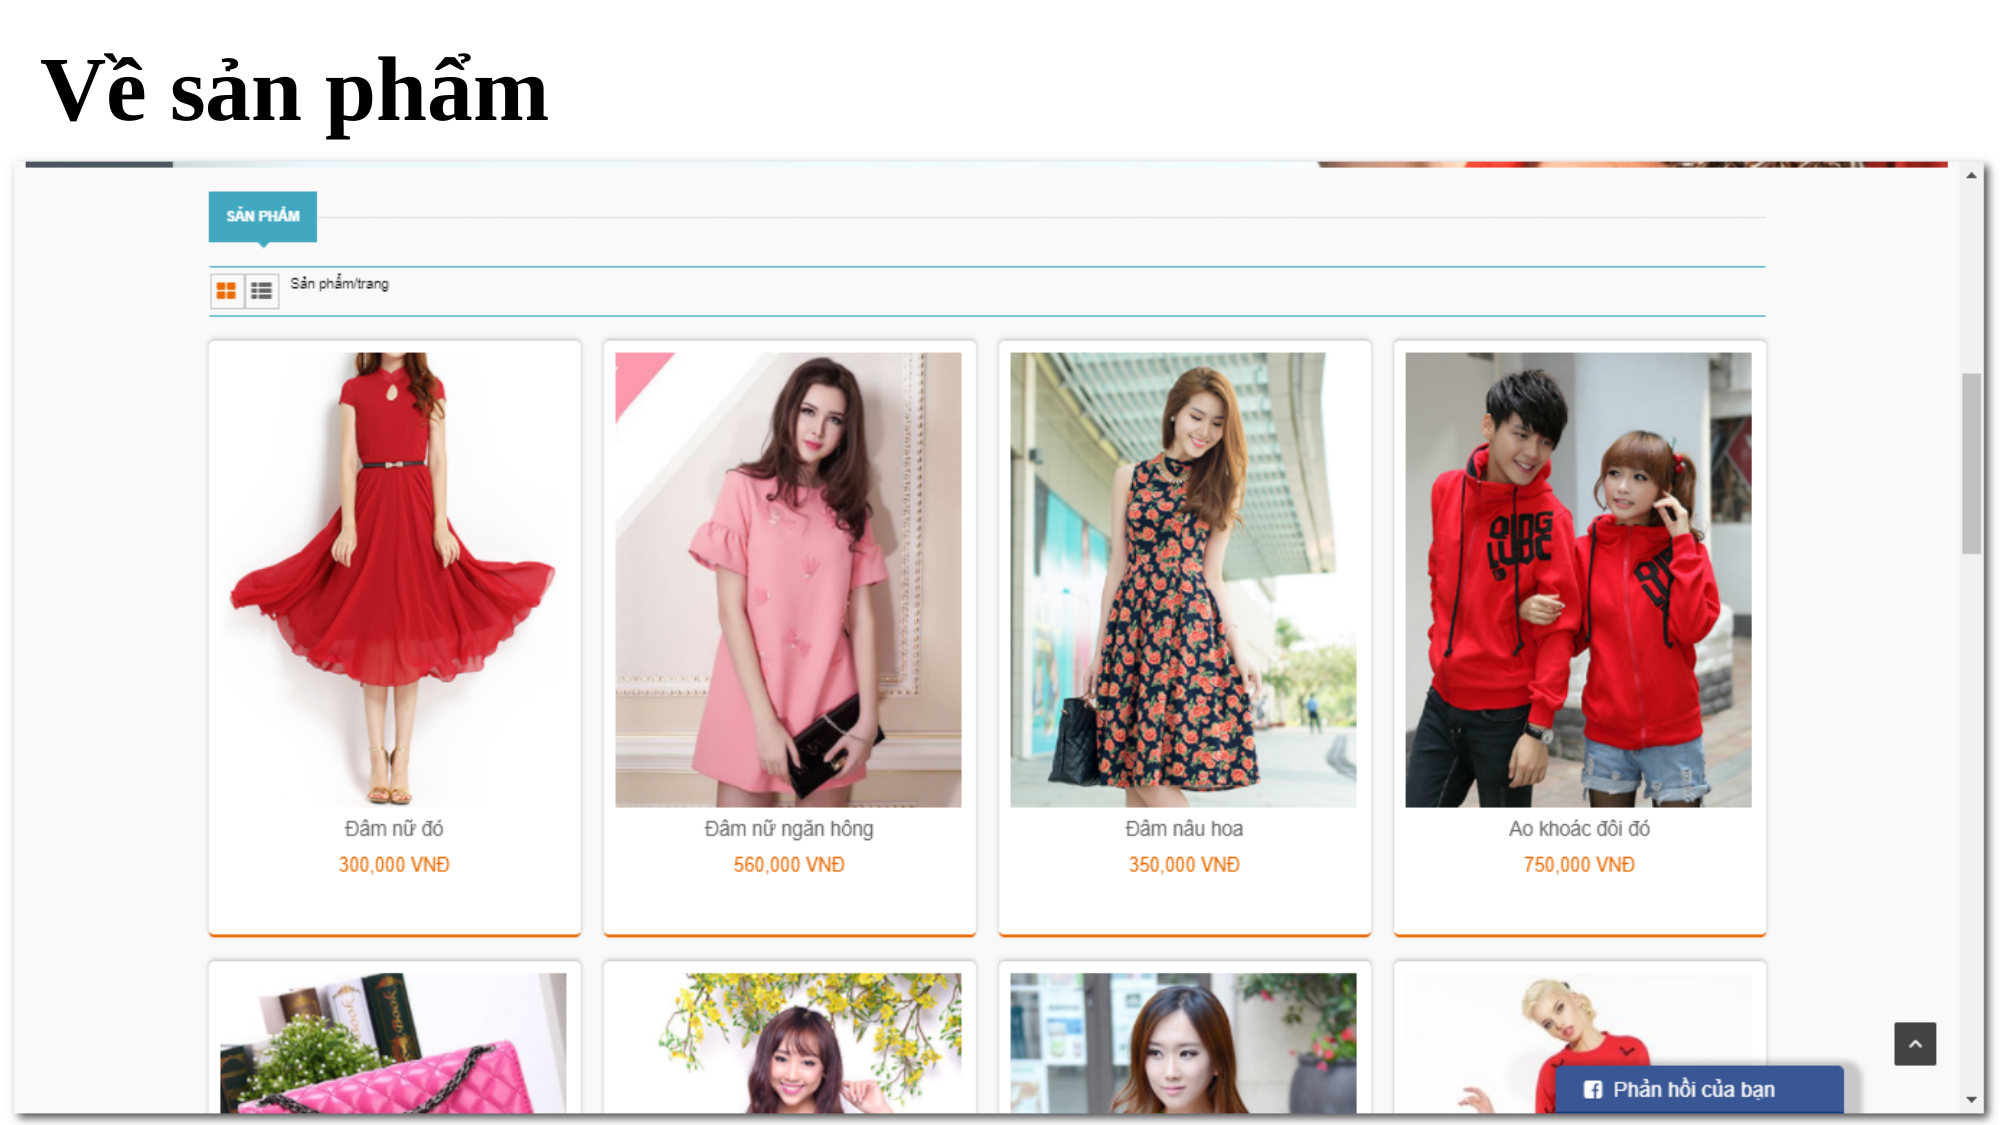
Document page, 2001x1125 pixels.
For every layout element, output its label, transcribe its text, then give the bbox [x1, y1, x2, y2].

picture [0, 146, 2000, 1125]
text_box Về sản phẩm [25, 20, 566, 143]
